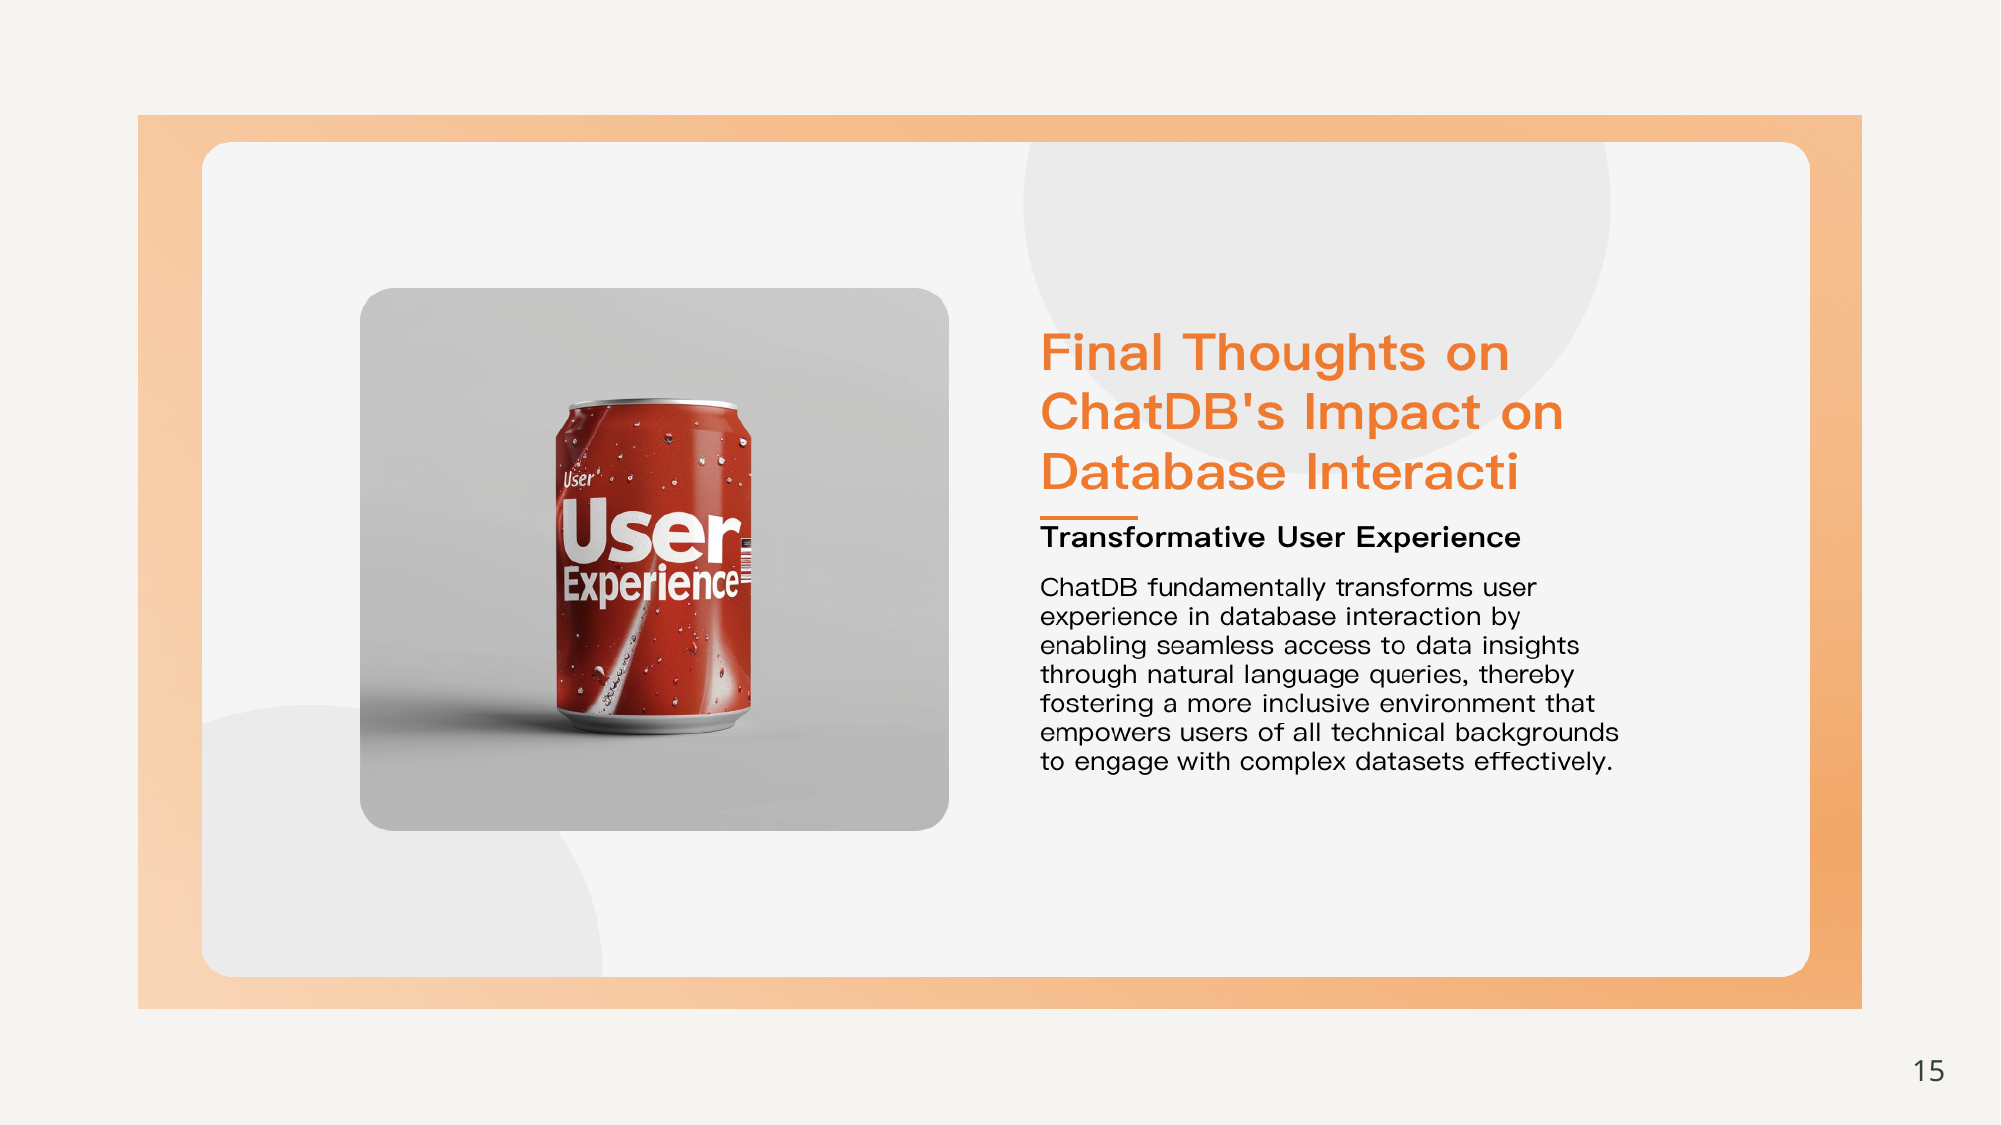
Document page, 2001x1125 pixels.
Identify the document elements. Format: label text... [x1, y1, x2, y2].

picture [137, 115, 1863, 1010]
slide_number 15 [1875, 1042, 1961, 1103]
